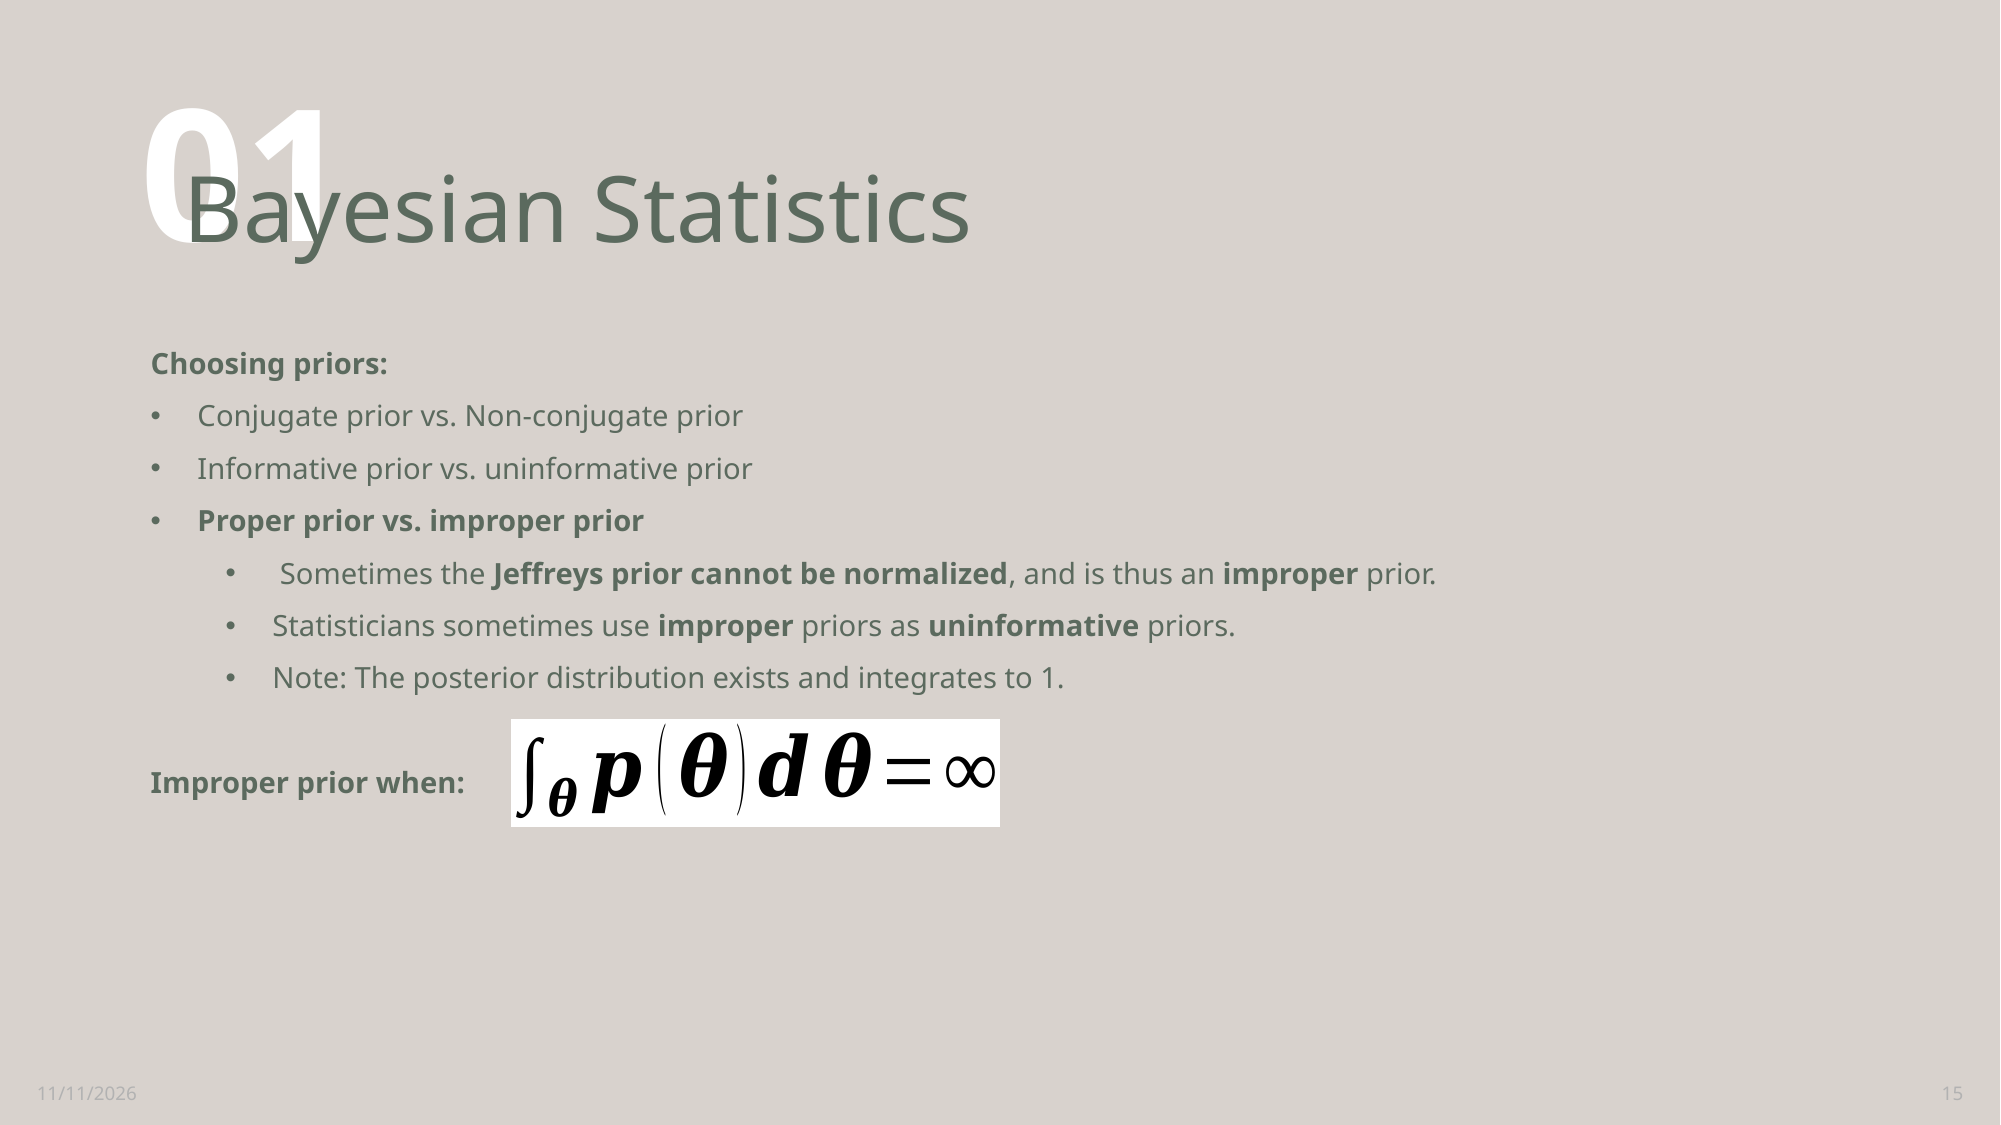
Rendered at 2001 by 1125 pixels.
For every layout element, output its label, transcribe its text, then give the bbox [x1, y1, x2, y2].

title Bayesian Statistics [168, 102, 1714, 320]
list 01 [124, 75, 610, 295]
slide_number 15 [1528, 1064, 1979, 1124]
text_box Choosing priors: Conjugate prior vs. Non-conjugate prior Informative prior vs. uninformative prior Proper prior vs. improper prior Sometimes the Jeffreys prior cannot be normalized, and is thus an improper prior. Statisticians sometimes use improper priors as uninformative priors. Note: The posterior distribution exists and integrates to 1. Improper prior when: [135, 320, 1899, 912]
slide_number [21, 1064, 472, 1124]
